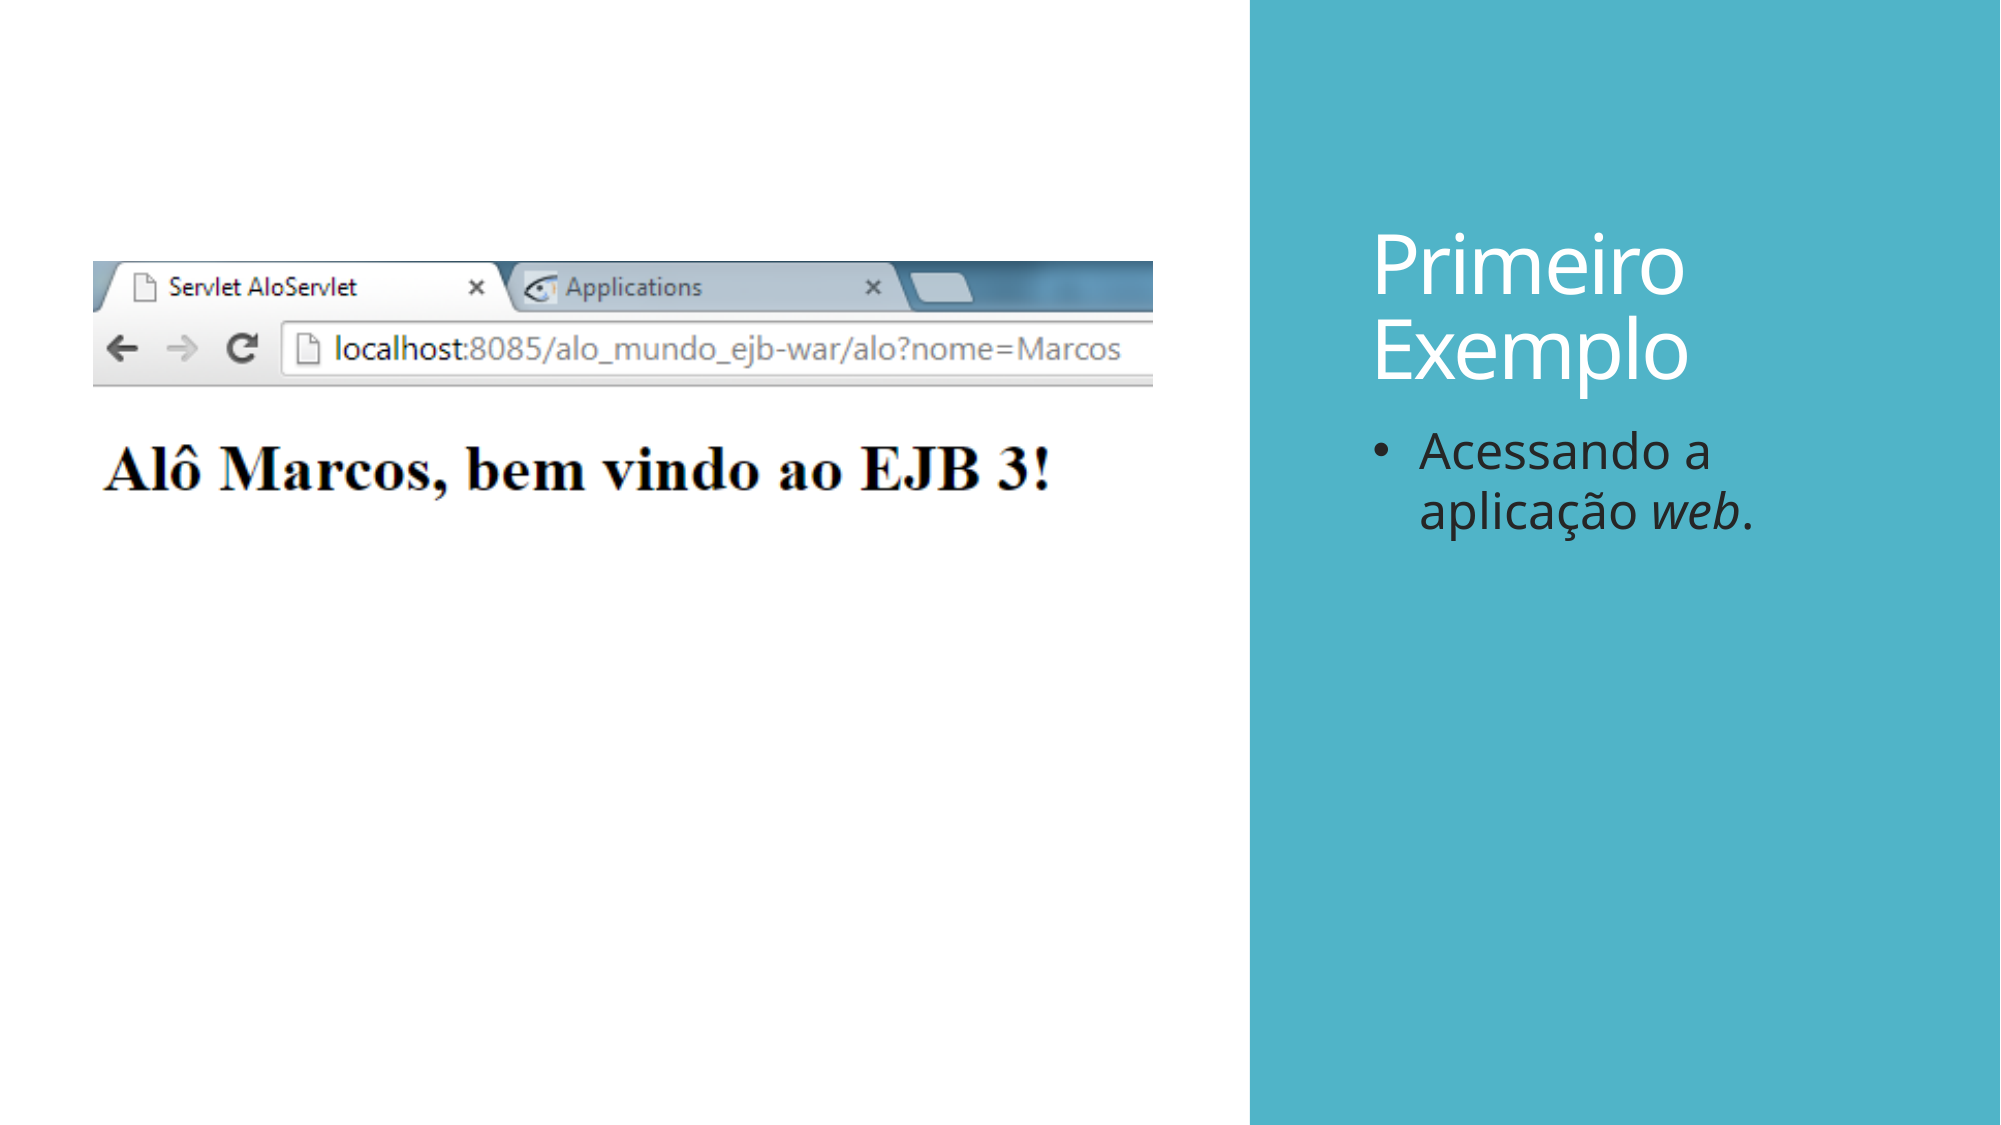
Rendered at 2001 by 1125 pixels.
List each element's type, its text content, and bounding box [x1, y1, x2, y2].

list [93, 261, 1153, 708]
title Primeiro Exemplo [1355, 88, 1911, 404]
list Acessando a aplicação web. [1357, 412, 1916, 925]
